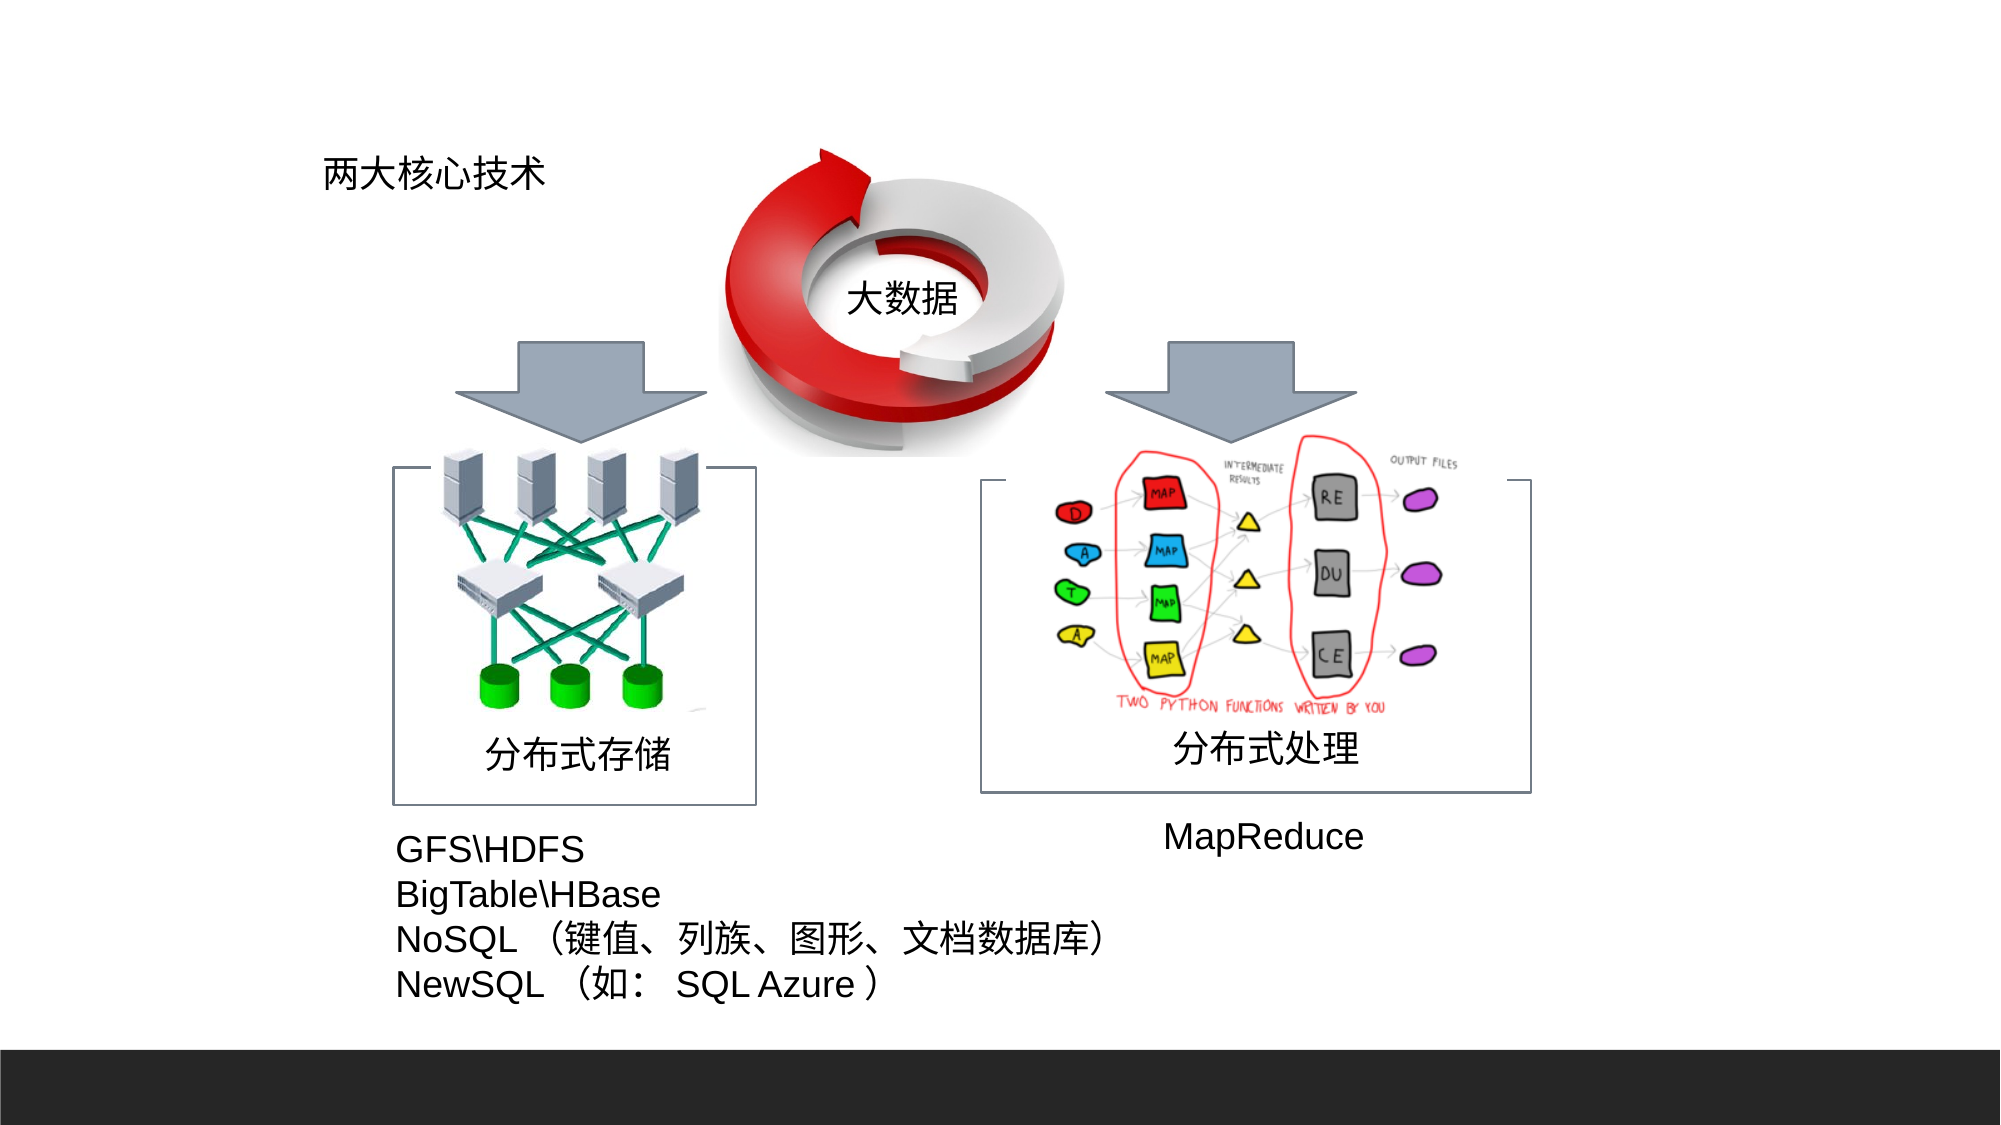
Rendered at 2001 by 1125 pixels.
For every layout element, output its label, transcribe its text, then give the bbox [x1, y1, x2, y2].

text_box [392, 466, 757, 806]
picture [430, 435, 707, 712]
text_box MapReduce [1148, 804, 1380, 865]
text_box [454, 341, 708, 432]
picture [718, 141, 1507, 718]
text_box [980, 479, 1532, 794]
text_box [1104, 341, 1358, 407]
text_box GFS\HDFS BigTable\HBase NoSQL（键值、列族、图形、文档数据库） NewSQL（如：SQL Azure） [380, 817, 1142, 1013]
text_box 两大核心技术 [307, 142, 563, 203]
text_box 分布式处理 [1157, 725, 1375, 778]
text_box 分布式存储 [469, 723, 688, 784]
